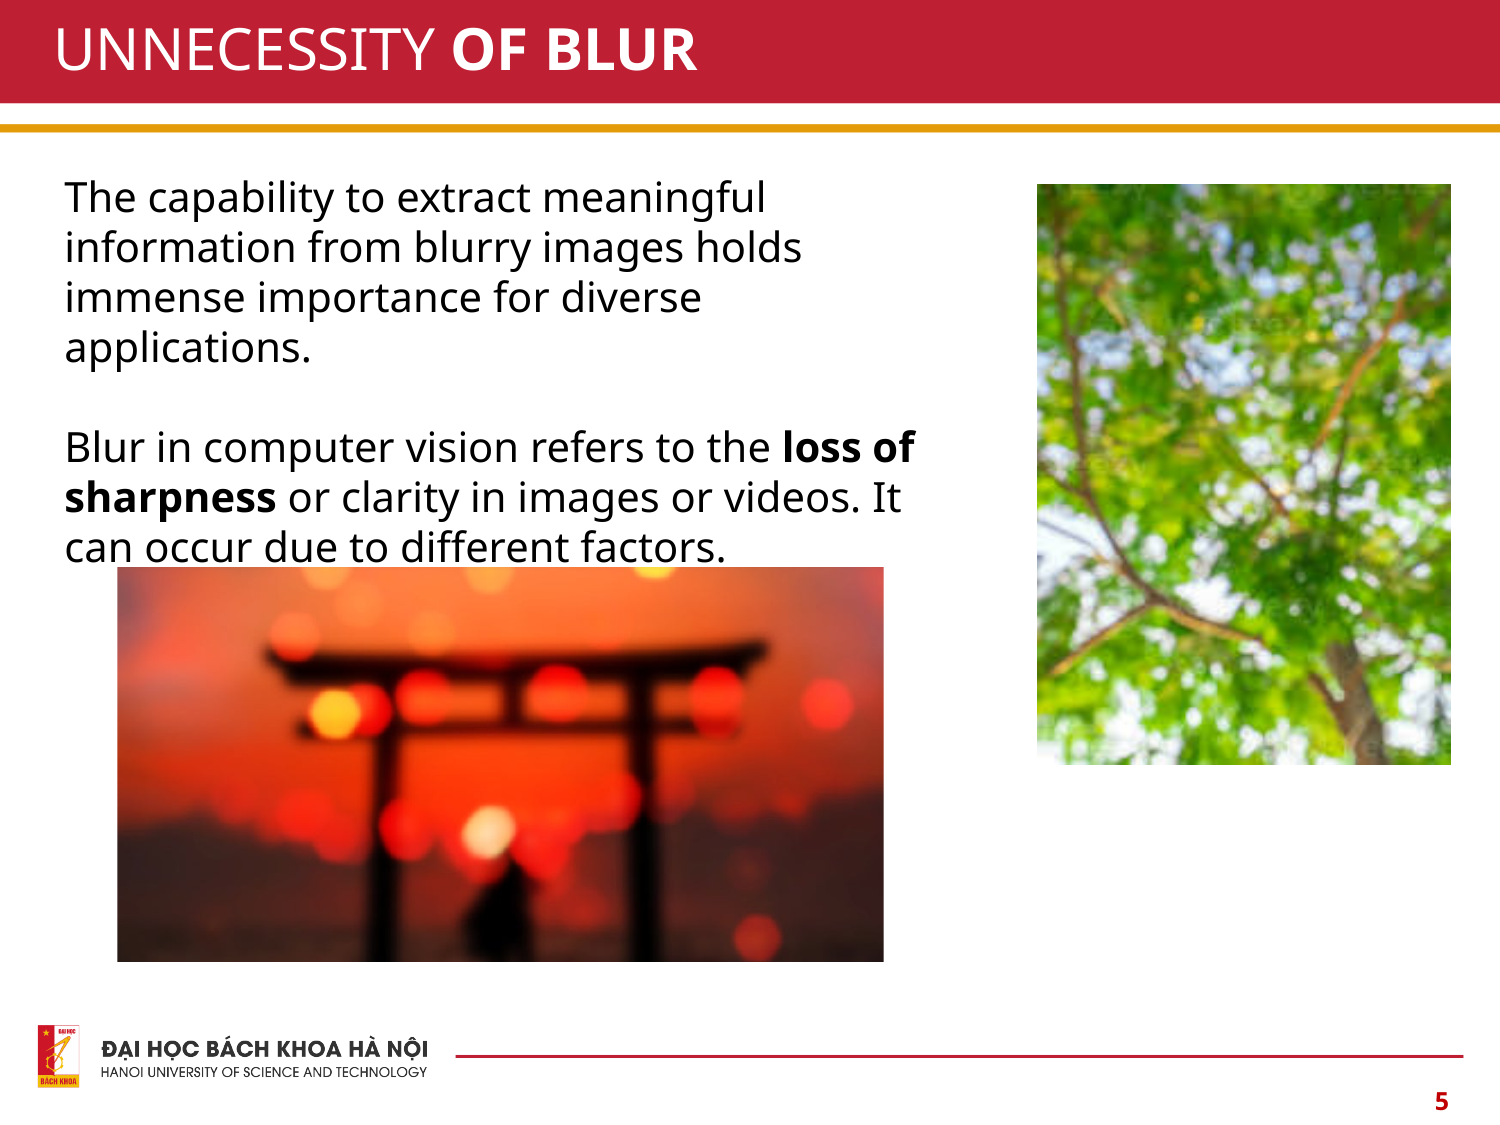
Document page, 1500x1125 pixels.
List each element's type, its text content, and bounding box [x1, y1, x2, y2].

text_box The capability to extract meaningful information from blurry images holds immense importance for diverse applications. Blur in computer vision refers to the loss of sharpness or clarity in images or videos. It can occur due to different factors. [49, 163, 952, 579]
slide_number 5 [1126, 1078, 1464, 1125]
title UNNECESSITY OF BLUR [38, 12, 1462, 87]
picture [0, 0, 1500, 1125]
